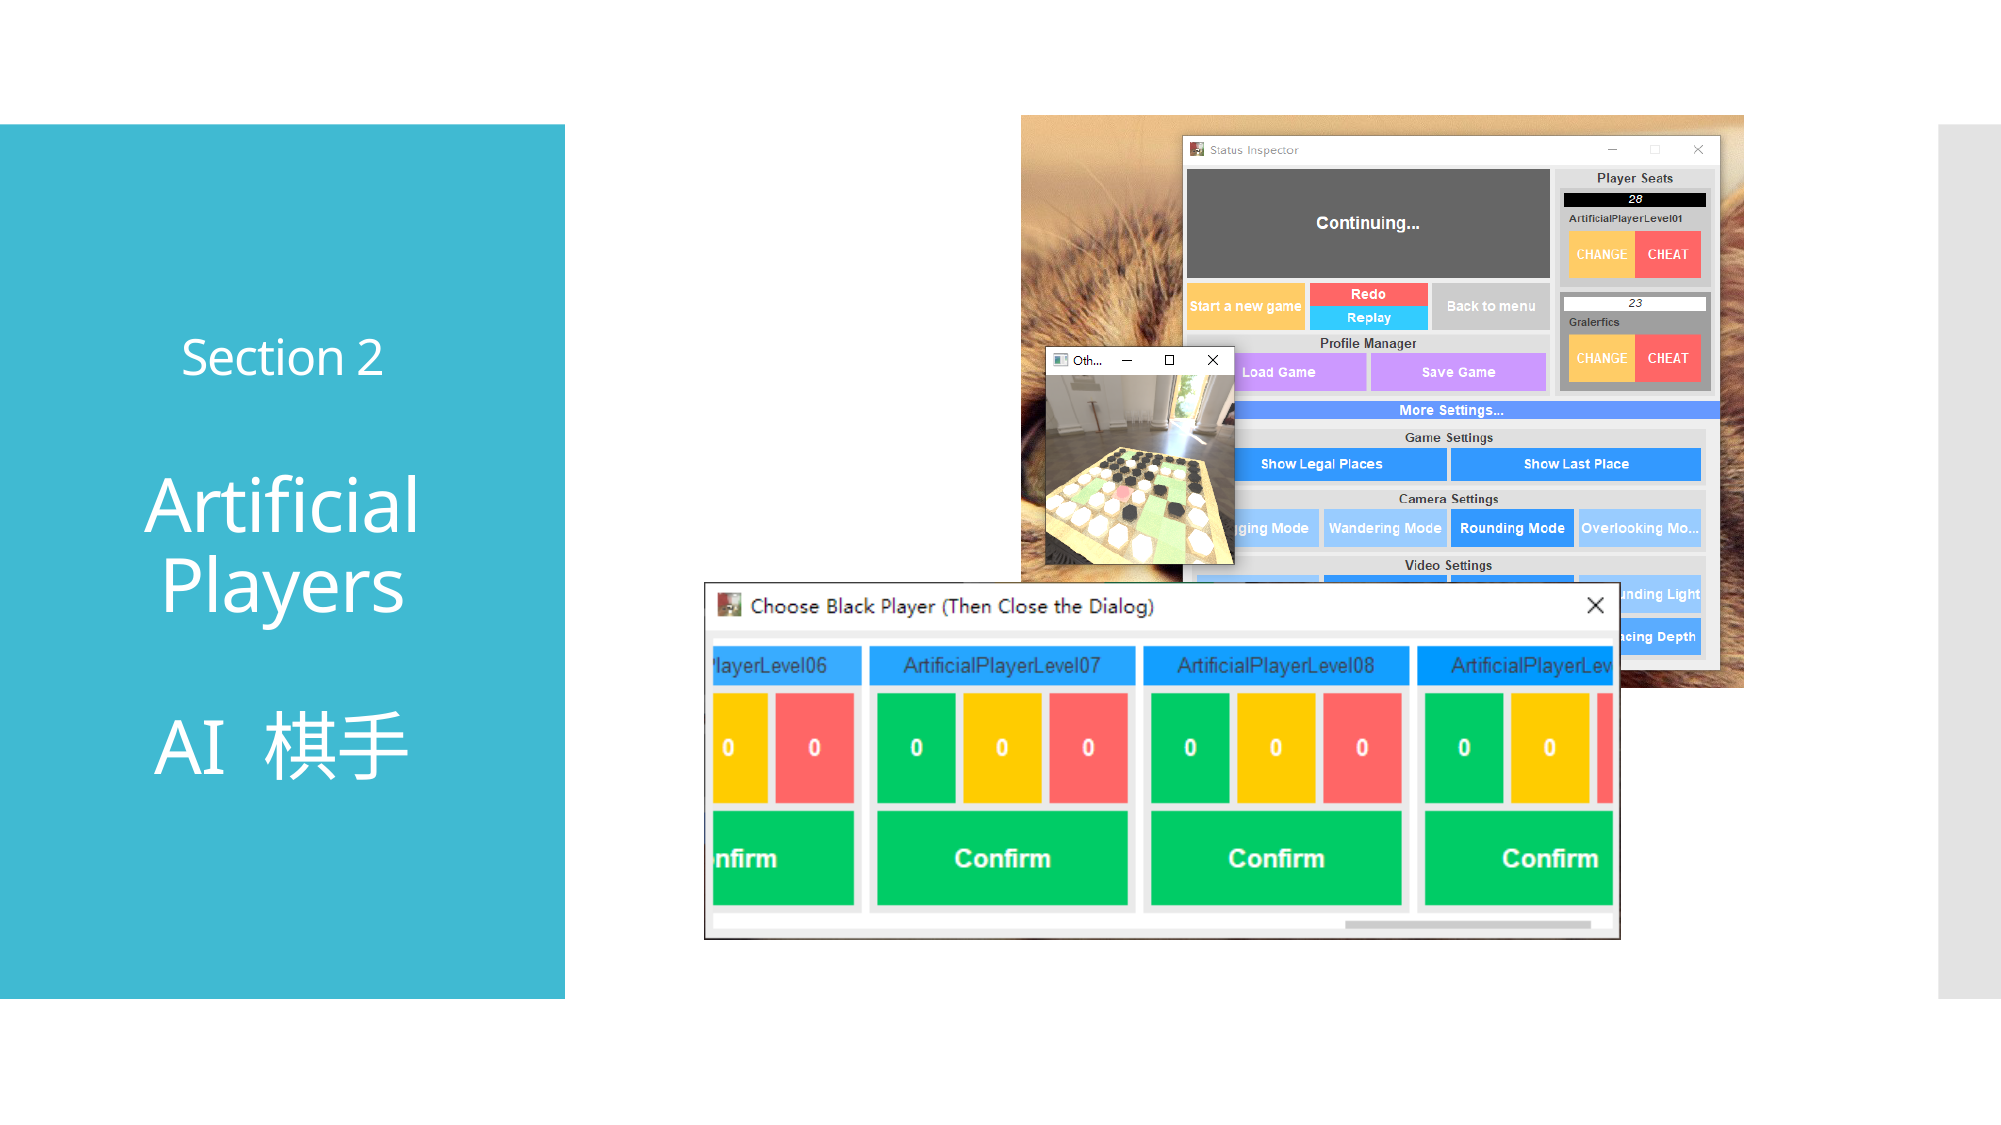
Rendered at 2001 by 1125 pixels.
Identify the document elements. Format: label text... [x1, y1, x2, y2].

title Section 2 Artificial Players AI 棋手 [41, 184, 525, 940]
picture [704, 115, 1744, 940]
